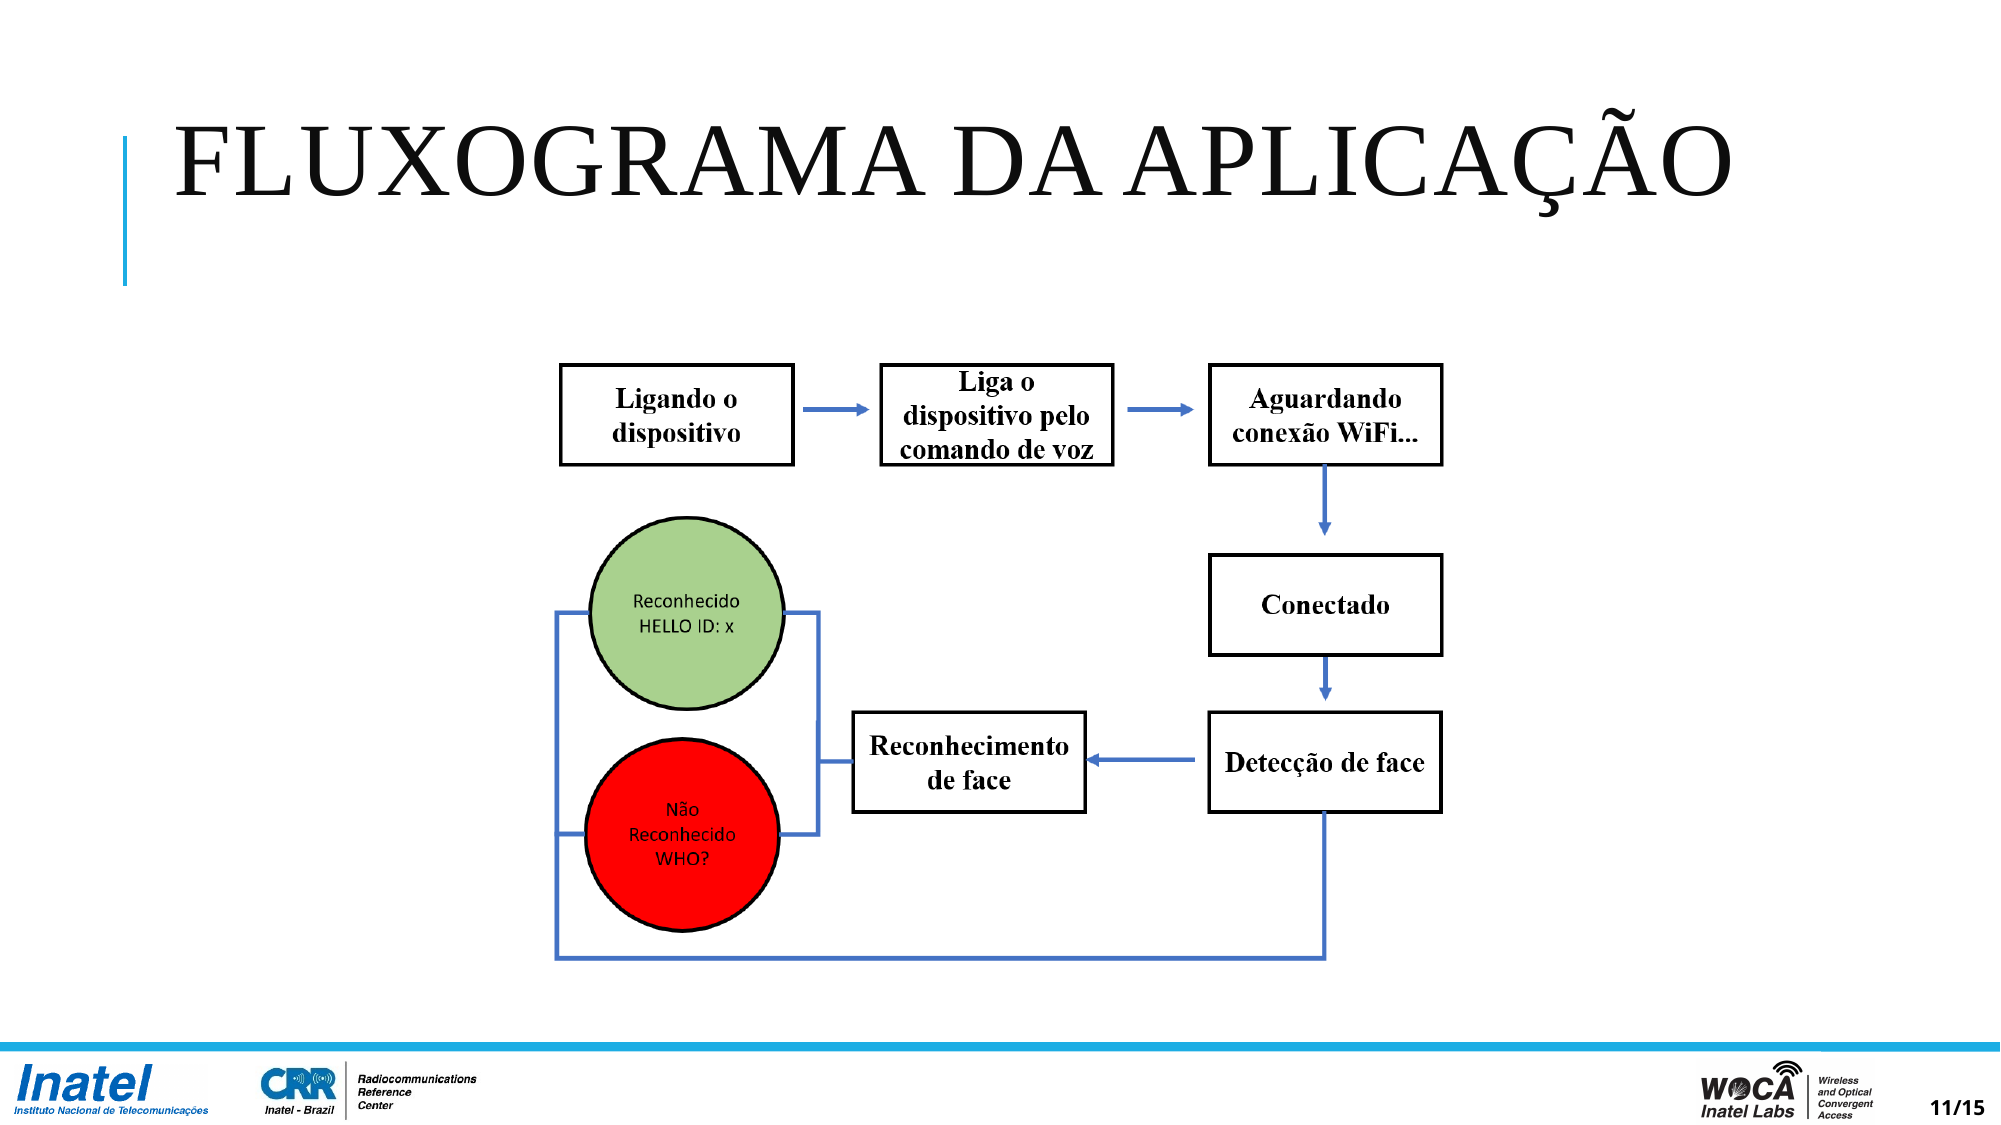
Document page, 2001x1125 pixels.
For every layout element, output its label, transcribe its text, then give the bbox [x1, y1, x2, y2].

picture [244, 1055, 482, 1124]
title Fluxograma da aplicação [158, 42, 1842, 289]
picture [14, 1064, 208, 1116]
picture [1696, 1058, 1875, 1125]
picture [540, 341, 1460, 977]
